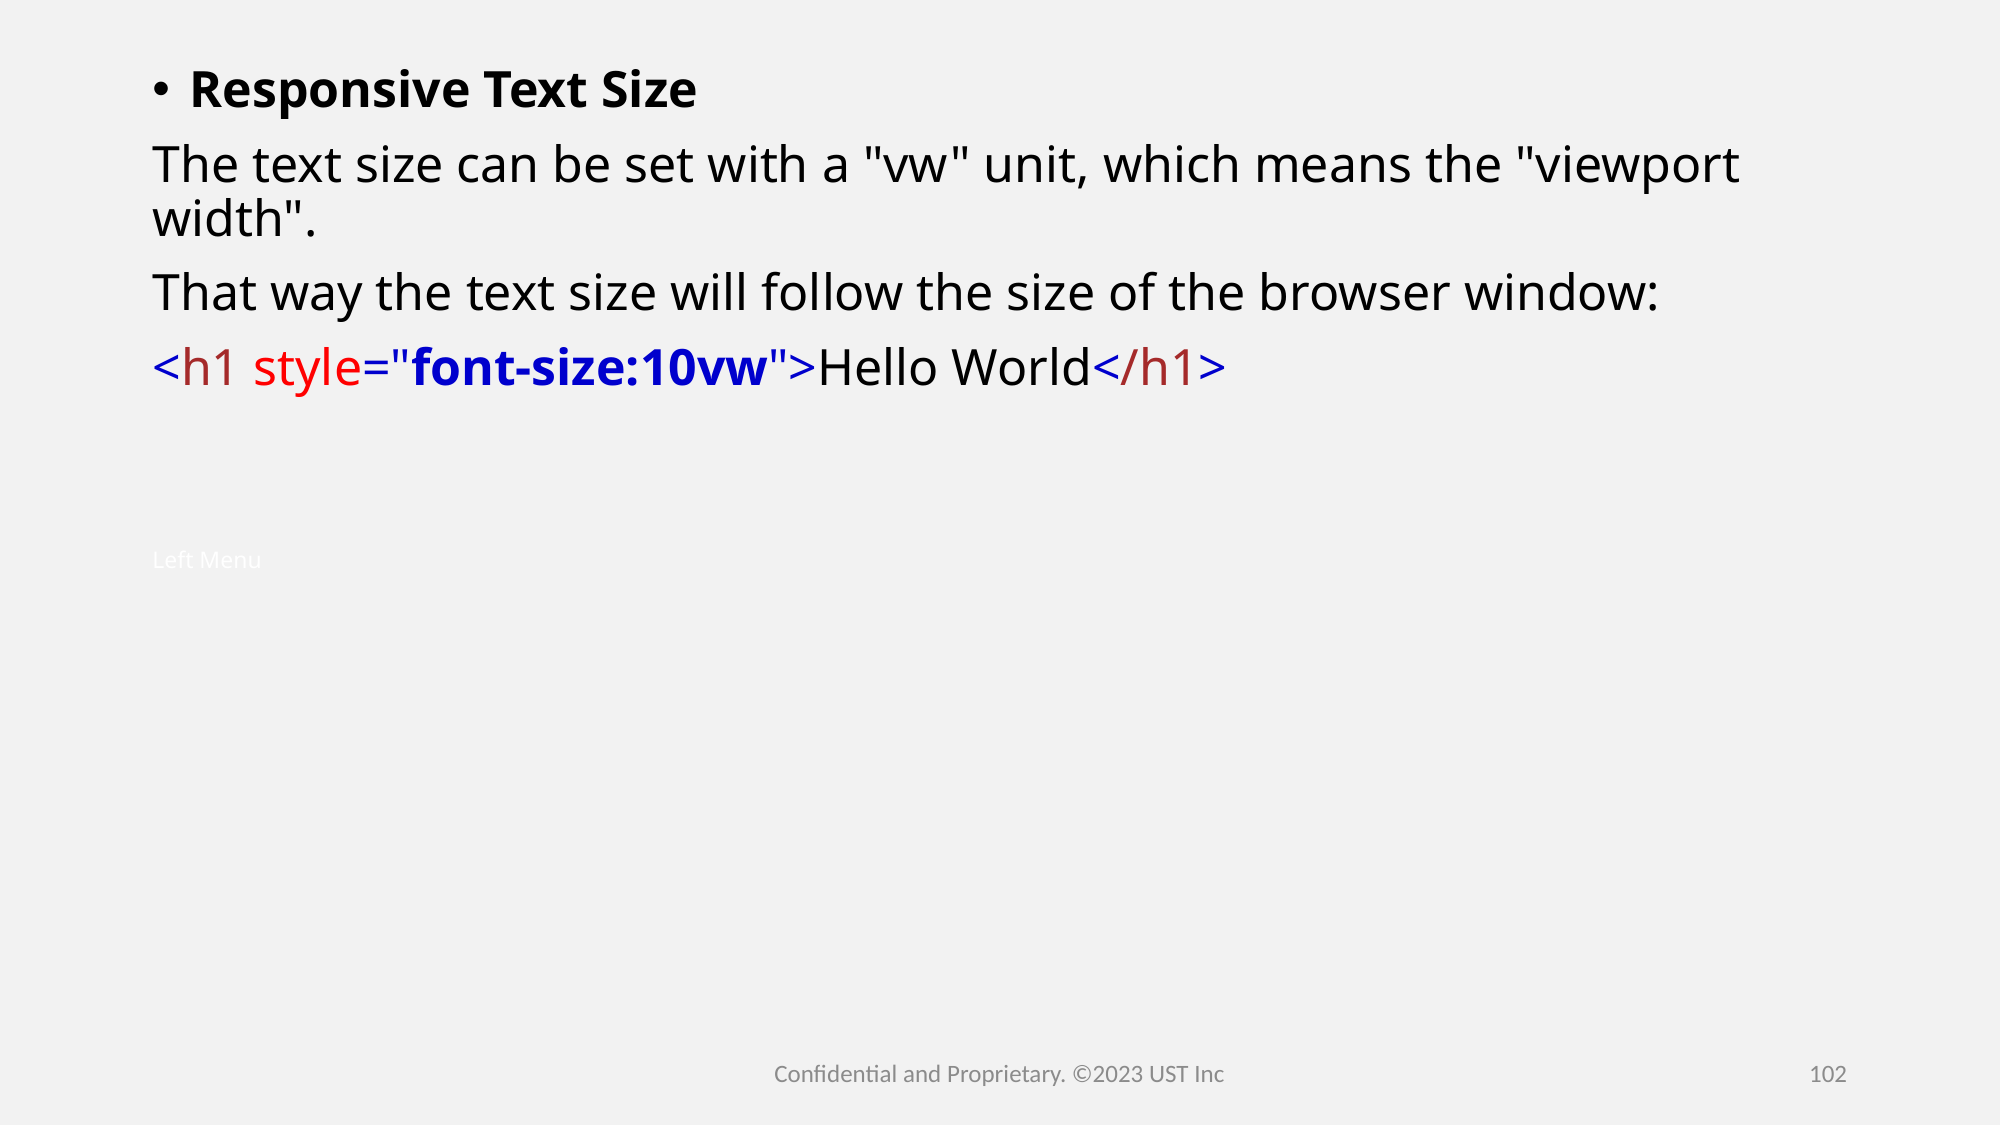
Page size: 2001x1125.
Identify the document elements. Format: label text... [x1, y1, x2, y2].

list Responsive Text Size The text size can be set with a "vw" unit, which means the "viewport width". That way the text size will follow the size of the browser window: <h1 style="font-size:10vw">Hello World</h1> Left Menu [137, 56, 1863, 1014]
slide_number 102 [1412, 1042, 1863, 1103]
footer Confidential and Proprietary. ©2023 UST Inc [662, 1042, 1338, 1103]
